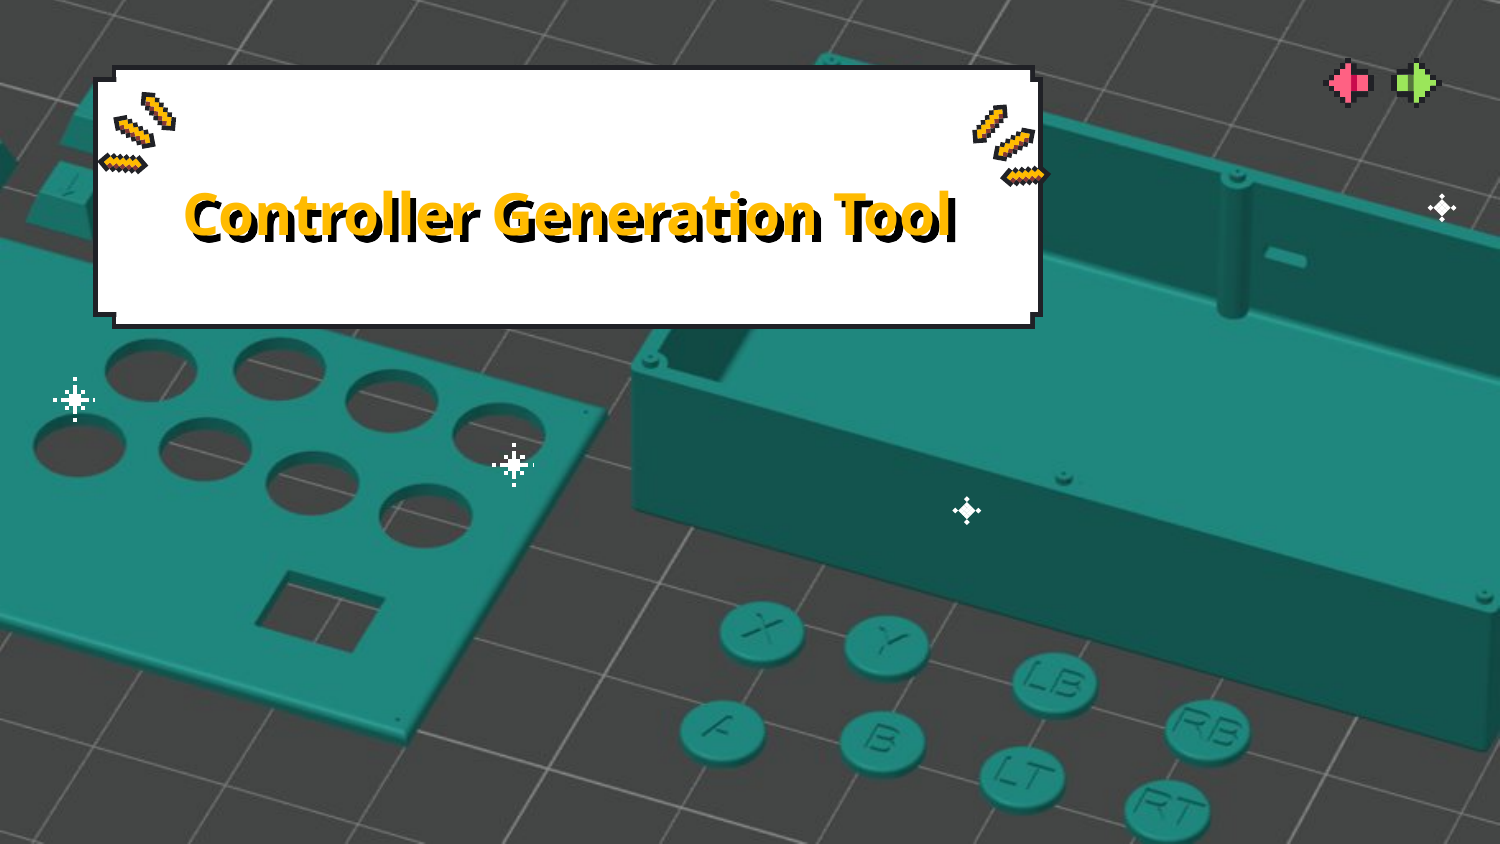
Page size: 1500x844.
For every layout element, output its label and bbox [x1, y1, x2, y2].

text_box [1322, 57, 1374, 109]
text_box [96, 91, 177, 175]
text_box [52, 376, 96, 423]
text_box [94, 67, 1041, 327]
text_box [1431, 197, 1453, 219]
text_box [972, 104, 1052, 188]
text_box [491, 442, 535, 488]
text_box [1390, 57, 1442, 109]
picture [0, 0, 1500, 844]
text_box [956, 500, 978, 522]
